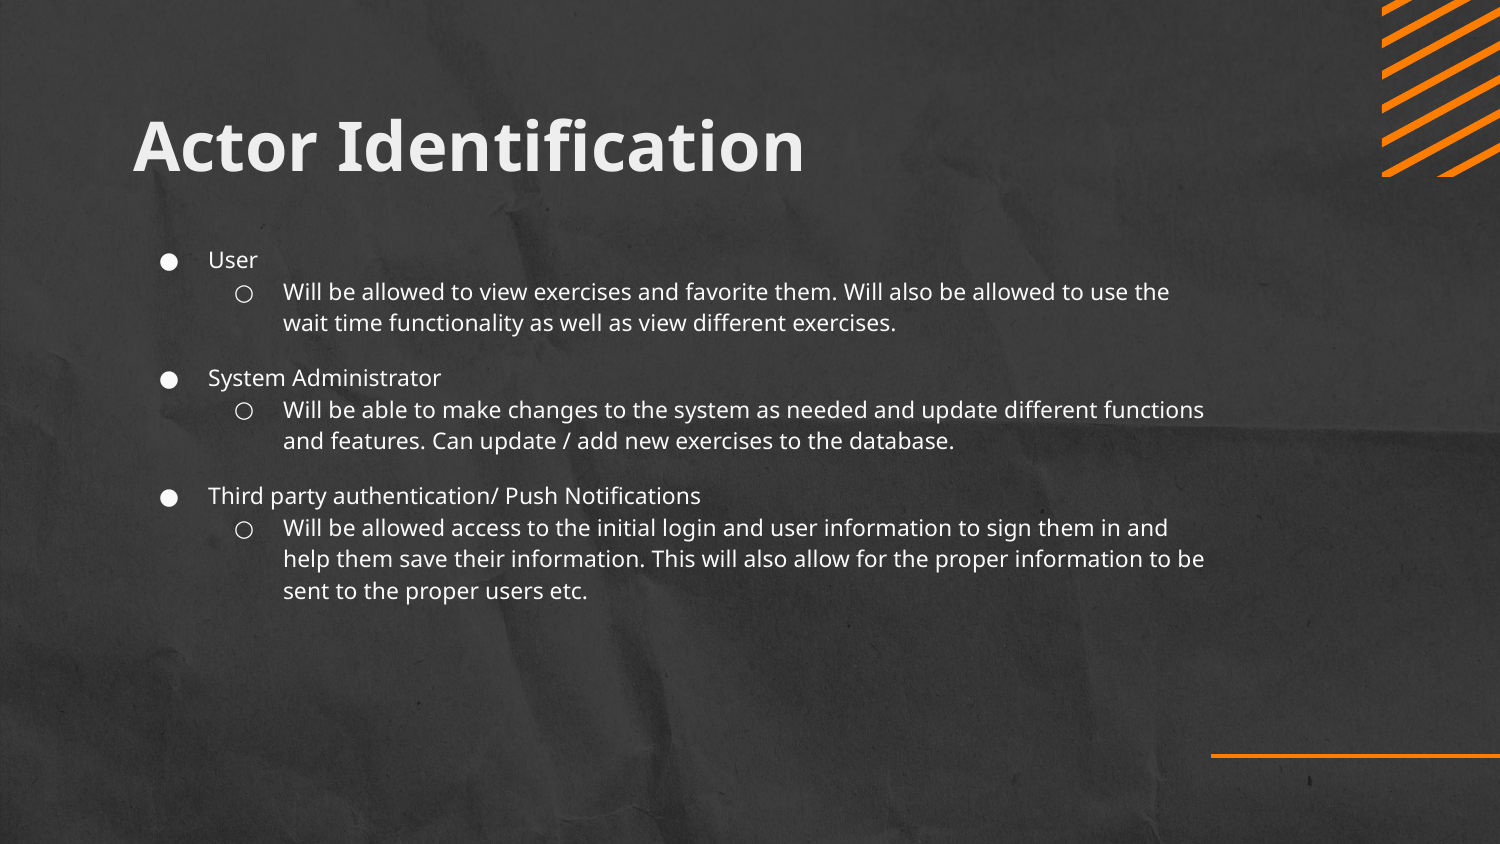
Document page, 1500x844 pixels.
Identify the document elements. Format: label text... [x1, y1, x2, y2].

list User Will be allowed to view exercises and favorite them. Will also be allowed to use the wait time functionality as well as view different exercises. System Administrator Will be able to make changes to the system as needed and update different functions and features. Can update / add new exercises to the database. Third party authentication/ Push Notifications Will be allowed access to the initial login and user information to sign them in and help them save their information. This will also allow for the proper information to be sent to the proper users etc. [118, 230, 1236, 679]
title Actor Identification [118, 87, 1236, 189]
